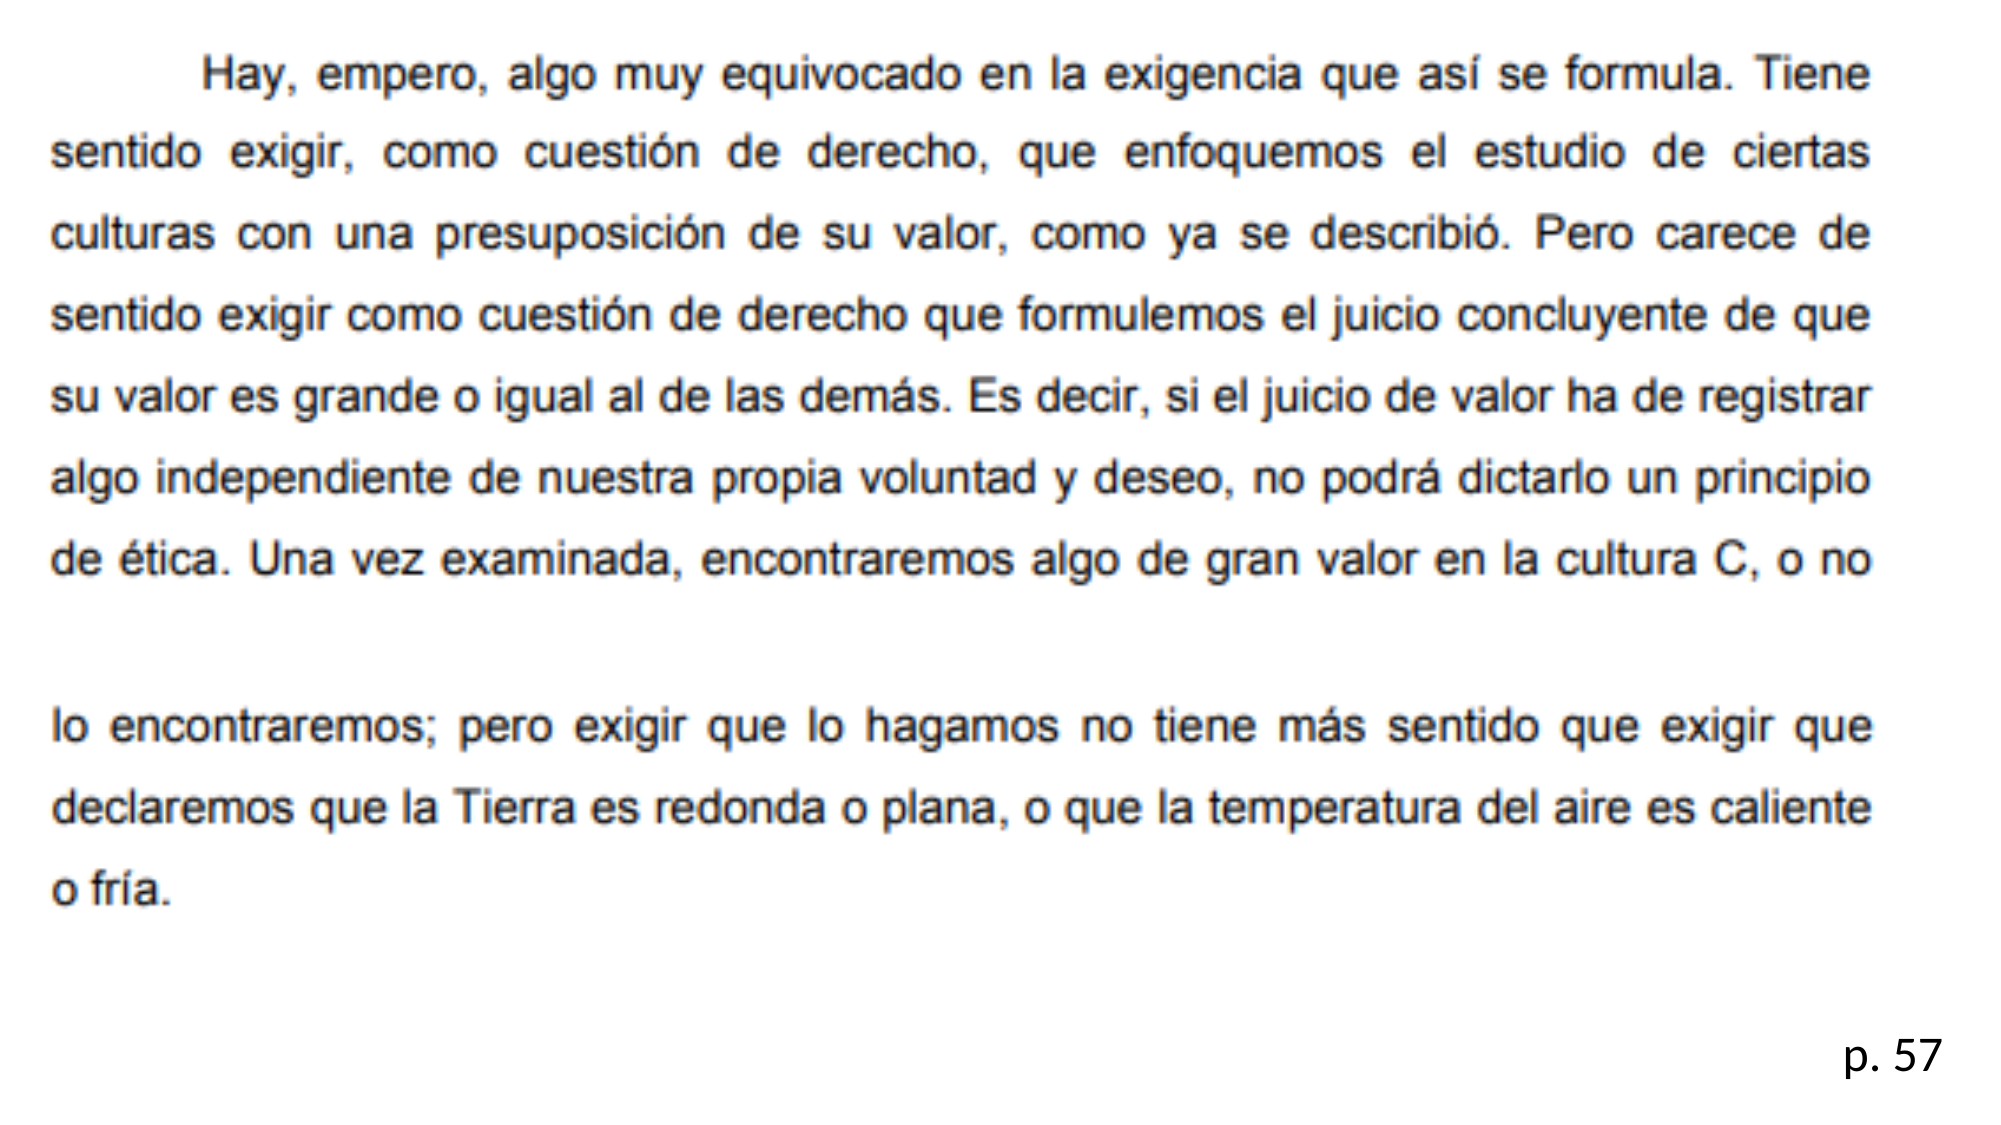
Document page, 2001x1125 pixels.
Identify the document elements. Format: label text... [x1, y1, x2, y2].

picture [19, 668, 1918, 924]
picture [0, 41, 1906, 636]
text_box p. 57 [1827, 1014, 1971, 1089]
